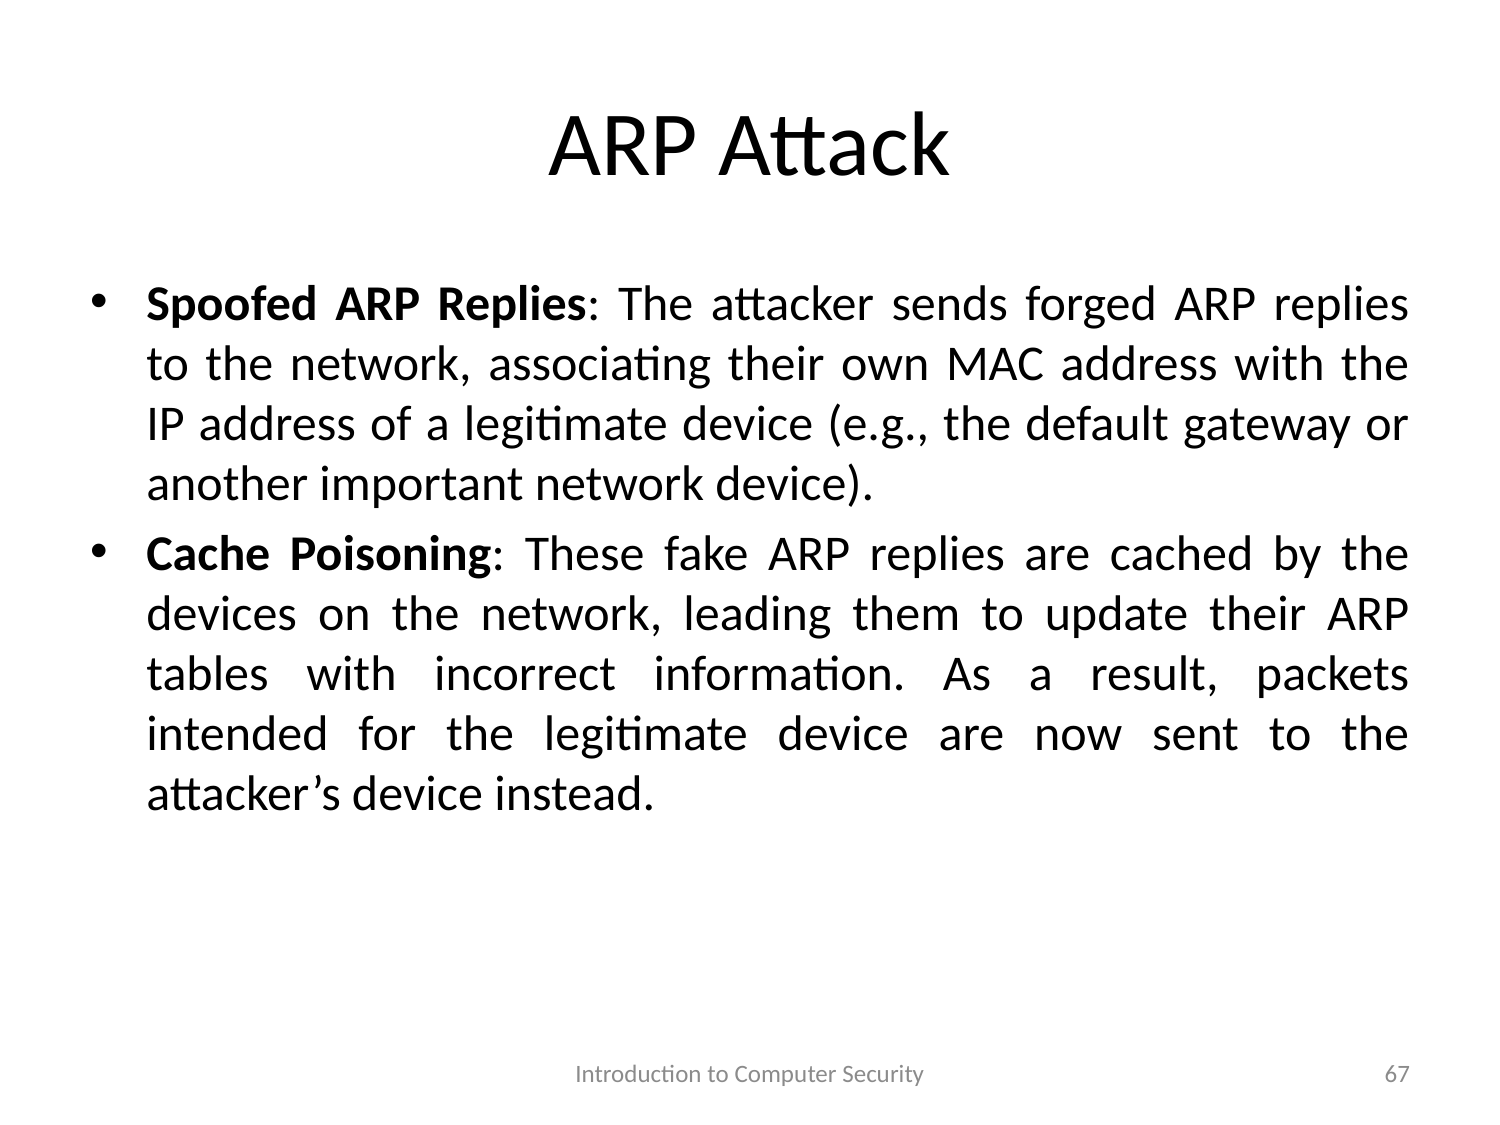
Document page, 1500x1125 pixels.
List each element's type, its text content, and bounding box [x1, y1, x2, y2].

title ARP Attack [75, 45, 1425, 233]
footer Introduction to Computer Security [512, 1042, 988, 1103]
slide_number 67 [1074, 1042, 1425, 1103]
list Spoofed ARP Replies: The attacker sends forged ARP replies to the network, associating their own MAC address with the IP address of a legitimate device (e.g., the default gateway or another important network device). Cache Poisoning: These fake ARP replies are cached by the devices on the network, leading them to update their ARP tables with incorrect information. As a result, packets intended for the legitimate device are now sent to the attacker’s device instead. [75, 262, 1425, 1005]
